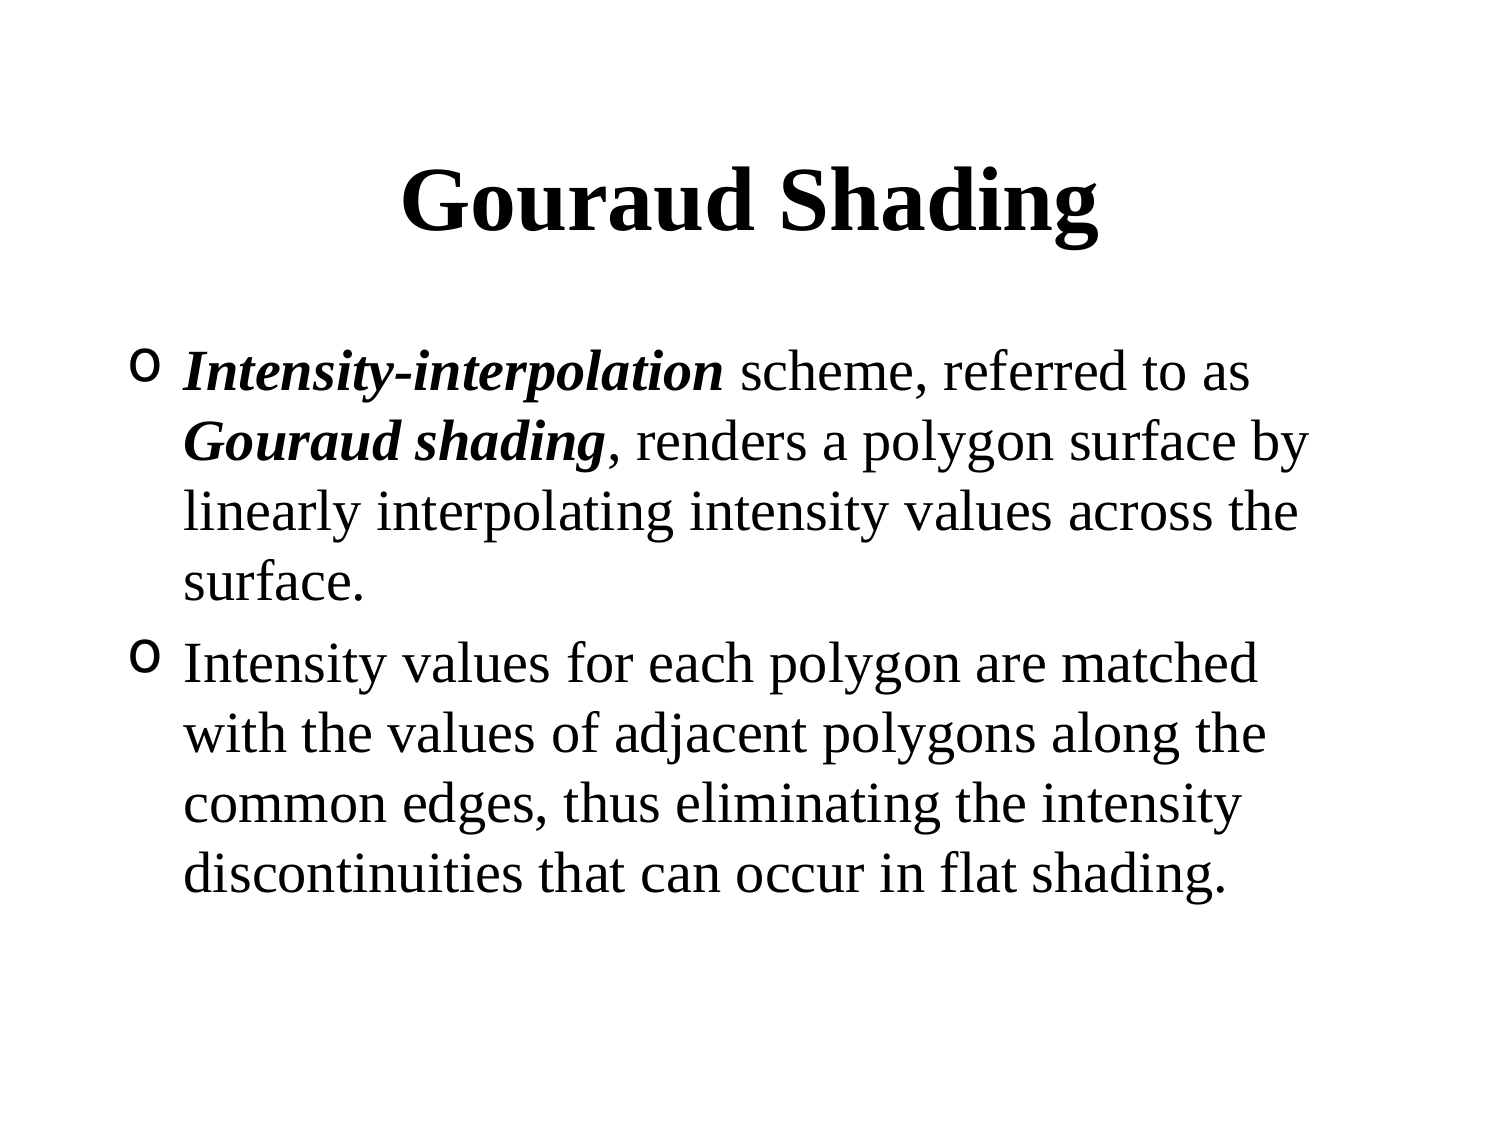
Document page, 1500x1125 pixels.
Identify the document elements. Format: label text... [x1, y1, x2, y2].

title Gouraud Shading [112, 99, 1388, 288]
list Intensity-interpolation scheme, referred to as Gouraud shading, renders a polygon surface by linearly interpolating intensity values across the surface. Intensity values for each polygon are matched with the values of adjacent polygons along the common edges, thus eliminating the intensity discontinuities that can occur in flat shading. [112, 324, 1388, 1001]
